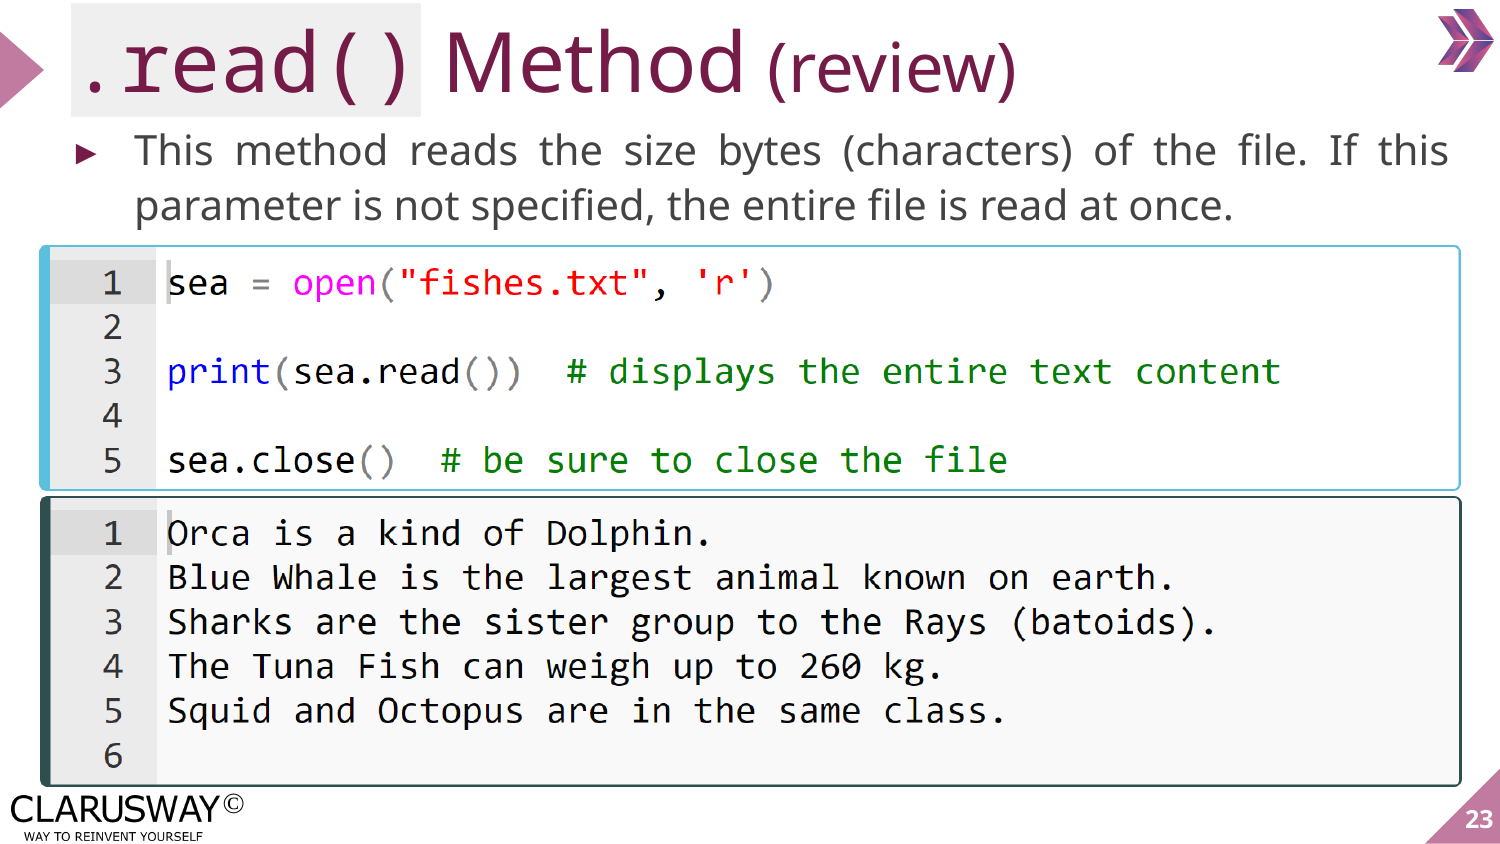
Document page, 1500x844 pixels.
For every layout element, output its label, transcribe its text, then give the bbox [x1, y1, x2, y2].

title .read() Method (review) [70, 28, 1439, 118]
slide_number ‹#› [1418, 760, 1494, 838]
picture [11, 795, 220, 841]
subtitle This method reads the size bytes (characters) of the file. If this parameter is not specified, the entire file is read at once. [59, 118, 1451, 239]
picture [37, 241, 1463, 789]
picture [1438, 9, 1494, 72]
